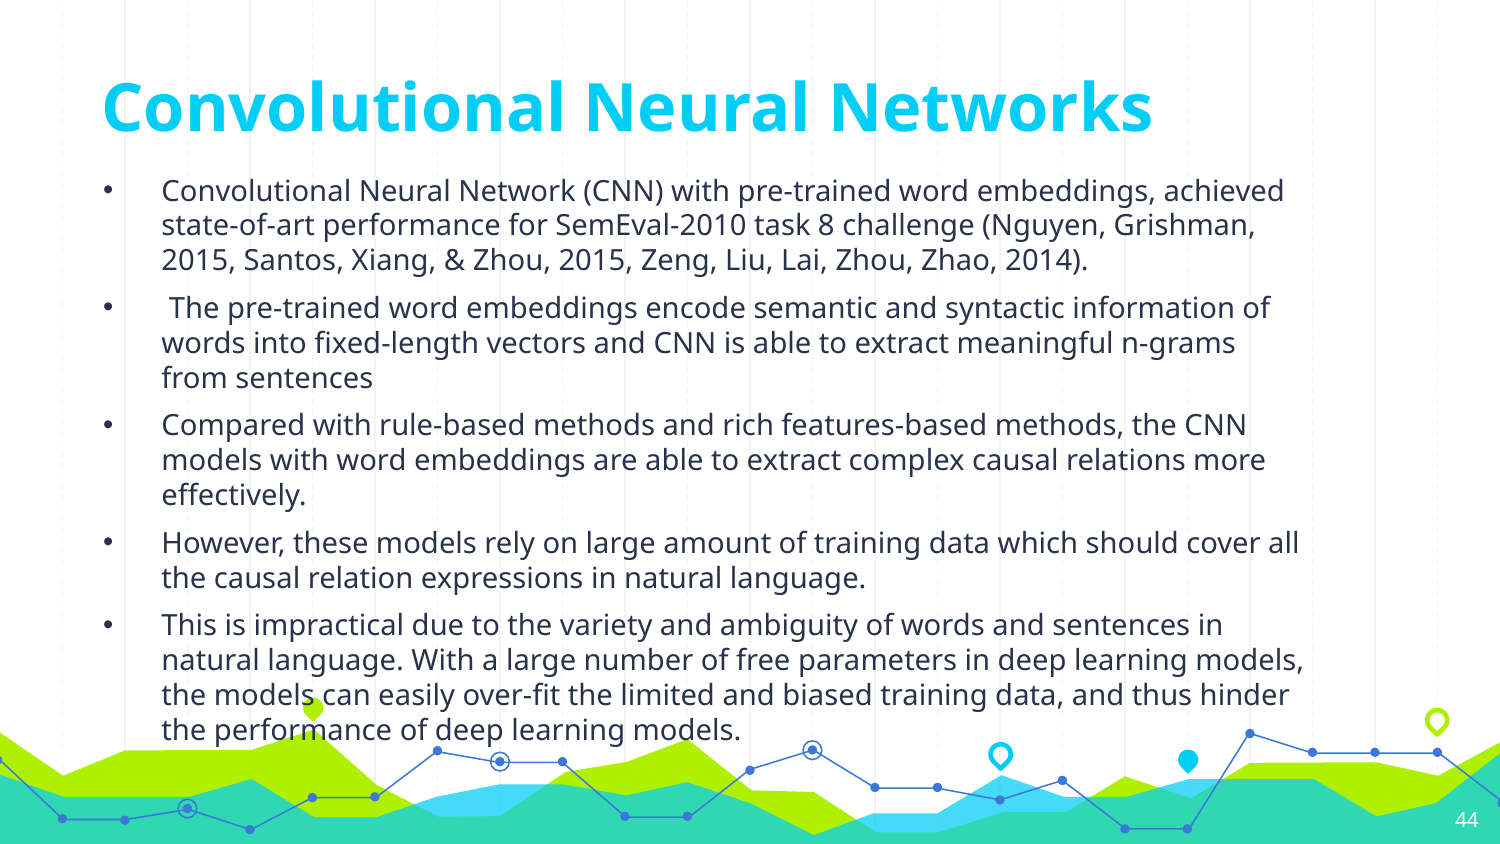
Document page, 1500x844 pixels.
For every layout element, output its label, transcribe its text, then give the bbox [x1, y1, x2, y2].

title Convolutional Neural Networks [86, 42, 1341, 160]
slide_number ‹#› [1403, 791, 1494, 844]
list Convolutional Neural Network (CNN) with pre-trained word embeddings, achieved state-of-art performance for SemEval-2010 task 8 challenge (Nguyen, Grishman, 2015, Santos, Xiang, & Zhou, 2015, Zeng, Liu, Lai, Zhou, Zhao, 2014). The pre-trained word embeddings encode semantic and syntactic information of words into fixed-length vectors and CNN is able to extract meaningful n-grams from sentences Compared with rule-based methods and rich features-based methods, the CNN models with word embeddings are able to extract complex causal relations more effectively. However, these models rely on large amount of training data which should cover all the causal relation expressions in natural language. This is impractical due to the variety and ambiguity of words and sentences in natural language. With a large number of free parameters in deep learning models, the models can easily over-fit the limited and biased training data, and thus hinder the performance of deep learning models. [71, 156, 1326, 675]
